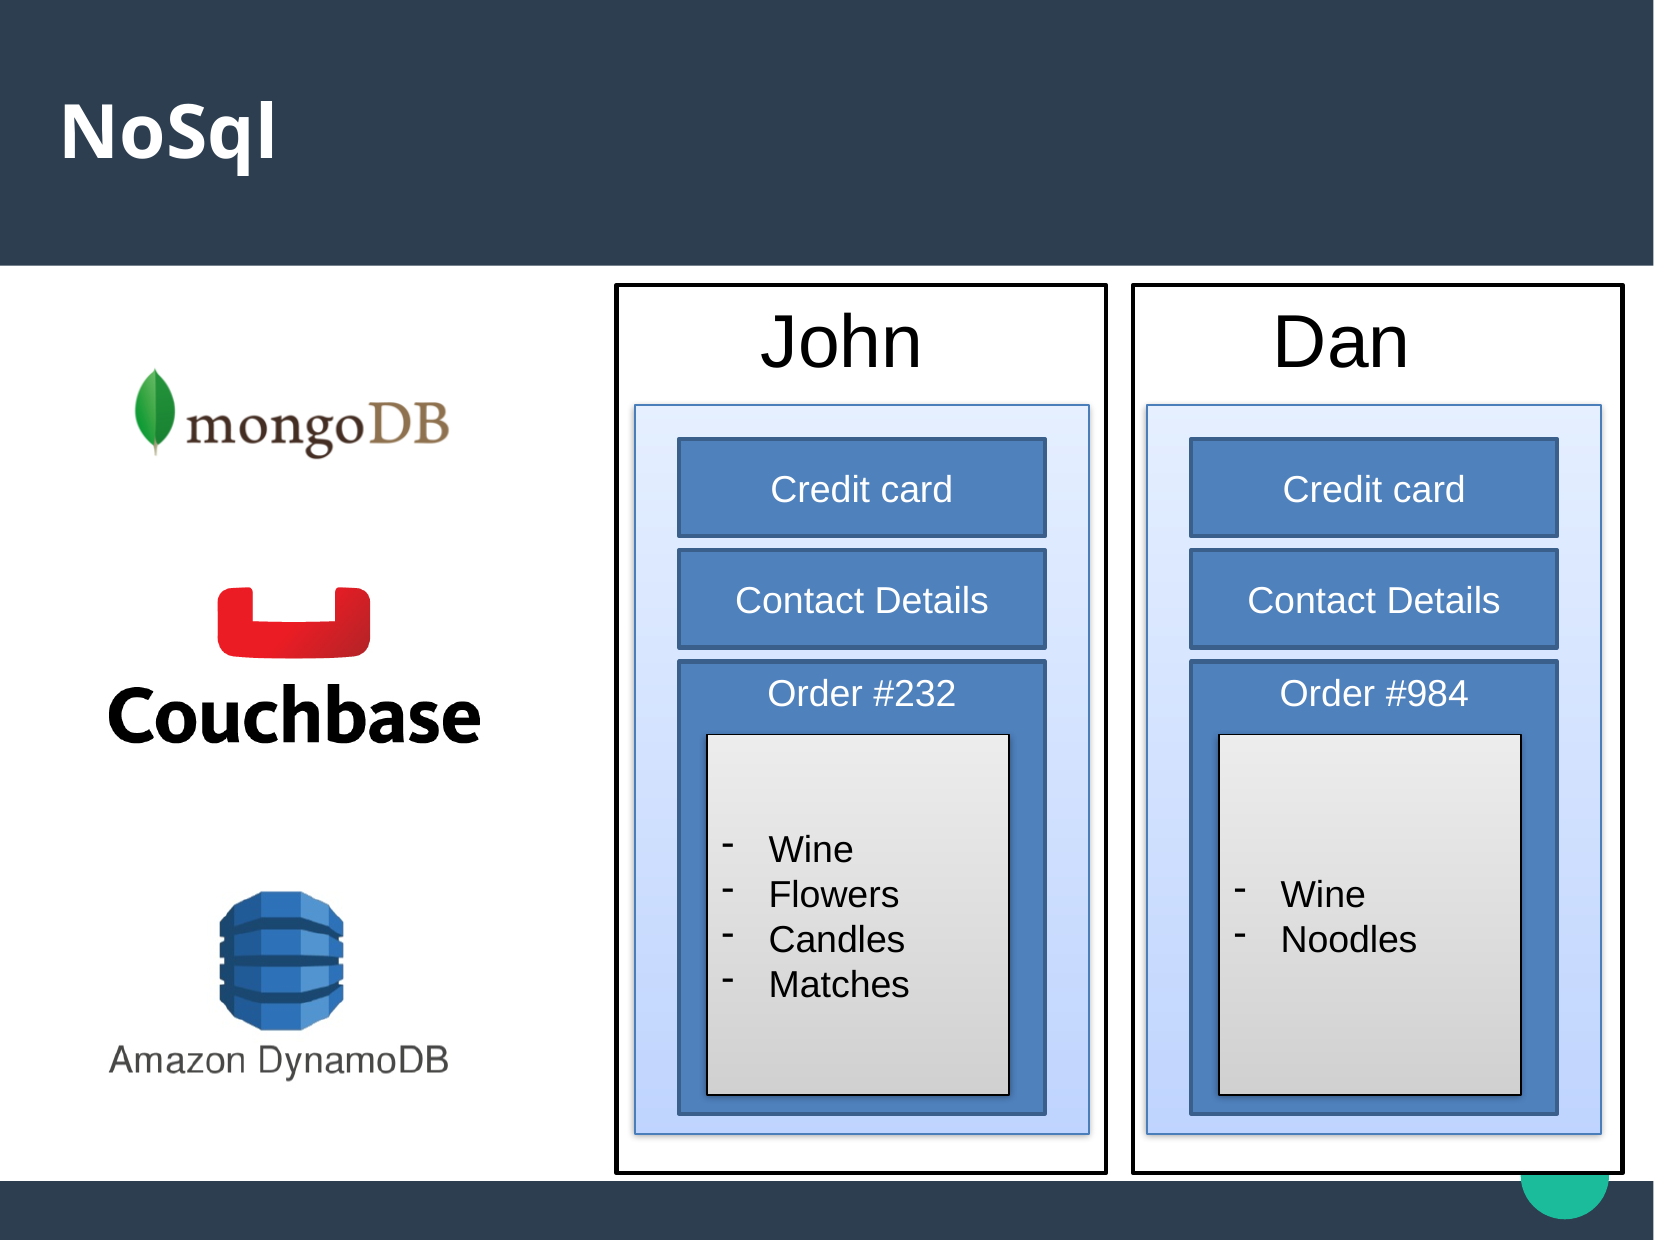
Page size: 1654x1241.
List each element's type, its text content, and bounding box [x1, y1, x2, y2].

text_box Credit card [677, 437, 1047, 538]
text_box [1132, 284, 1623, 1174]
text_box Contact Details [677, 548, 1047, 650]
text_box Wine Flowers Candles Matches [706, 734, 1010, 1096]
picture [89, 796, 467, 1174]
text_box NoSql [58, 49, 1595, 207]
text_box John [745, 284, 941, 390]
text_box [614, 283, 1108, 1175]
text_box [634, 404, 1090, 1135]
text_box Order #232 [677, 659, 1047, 1116]
picture [76, 554, 522, 772]
picture [123, 297, 461, 531]
